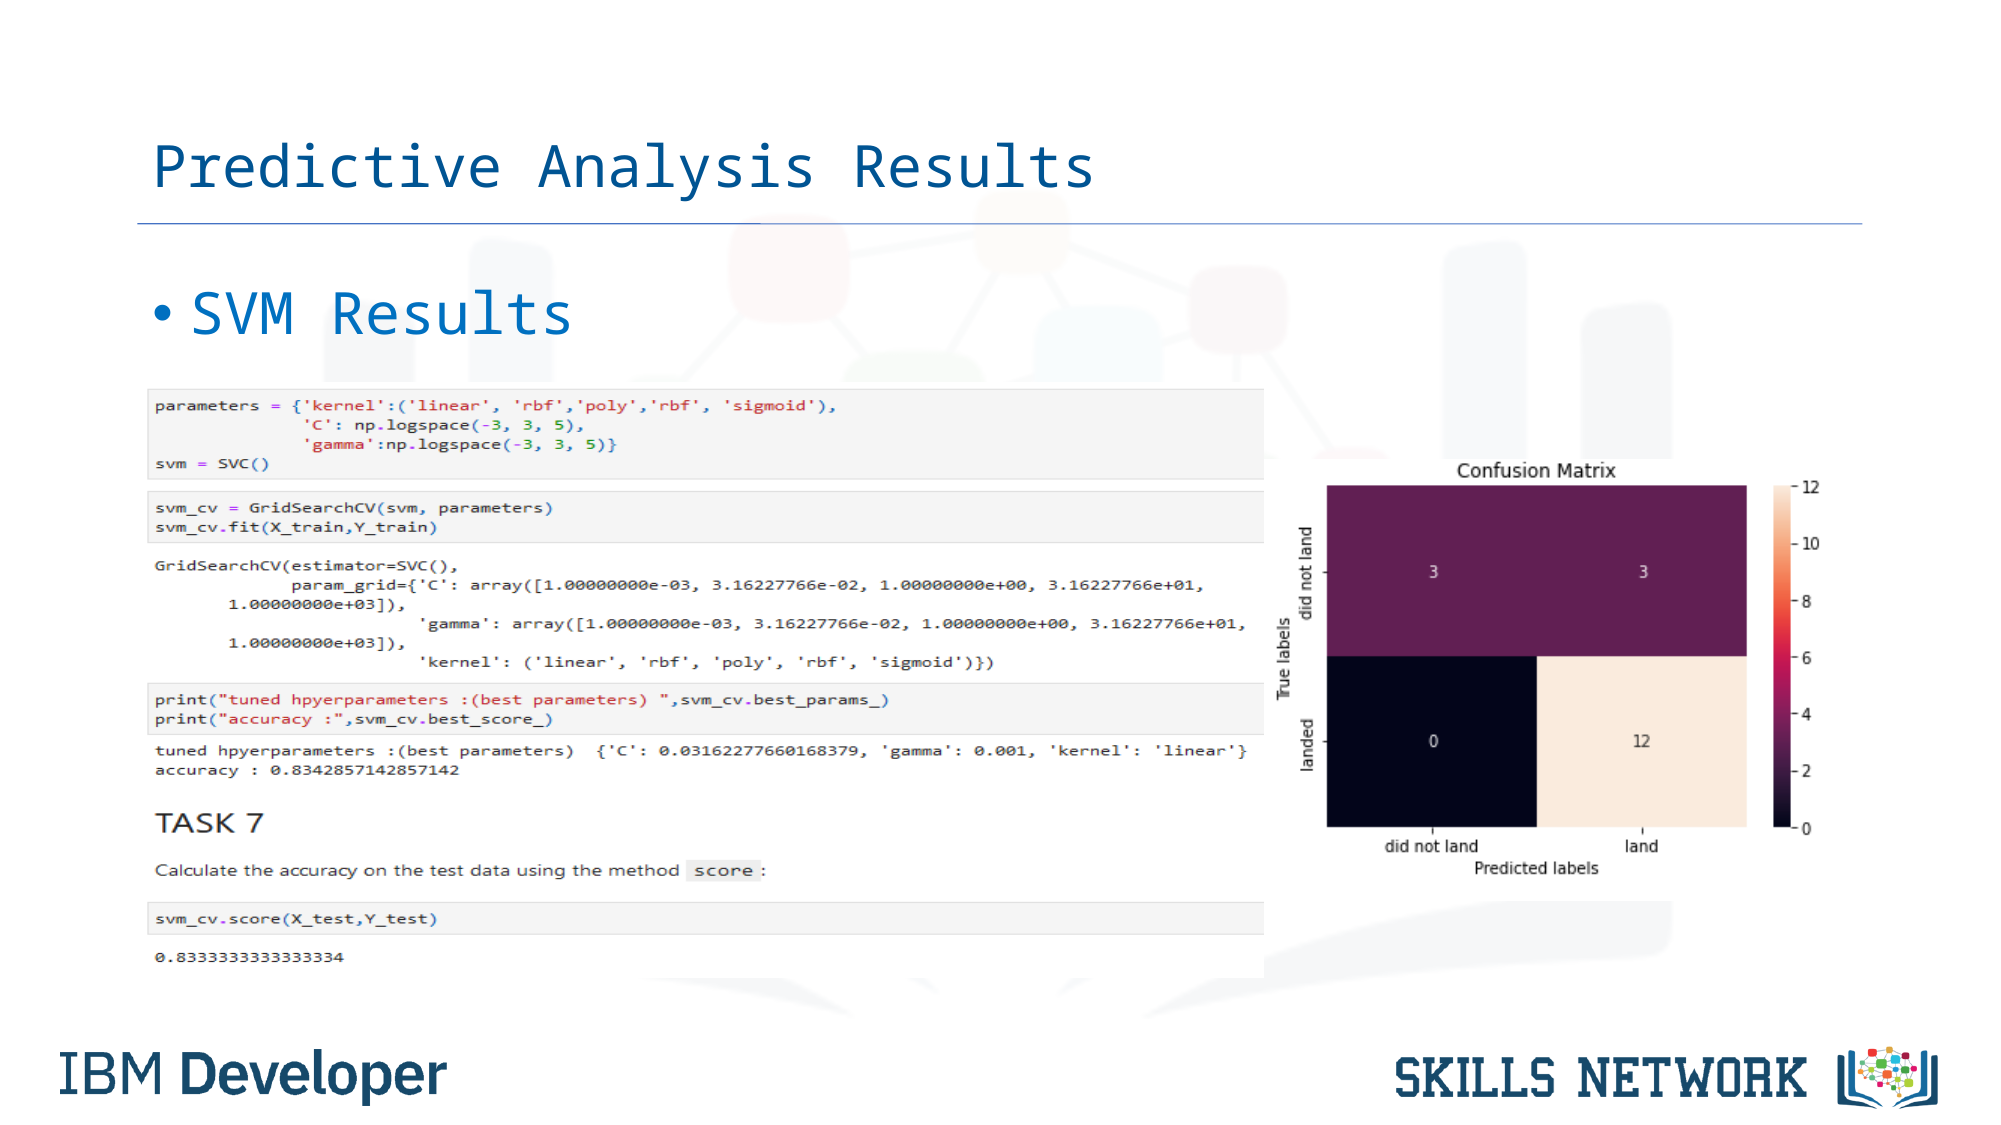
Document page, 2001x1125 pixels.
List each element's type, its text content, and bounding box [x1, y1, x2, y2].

picture [1390, 1045, 1945, 1111]
text_box SVM Results [137, 276, 1863, 383]
title Predictive Analysis Results [137, 59, 1863, 276]
picture [55, 1045, 459, 1108]
picture [137, 382, 1863, 978]
